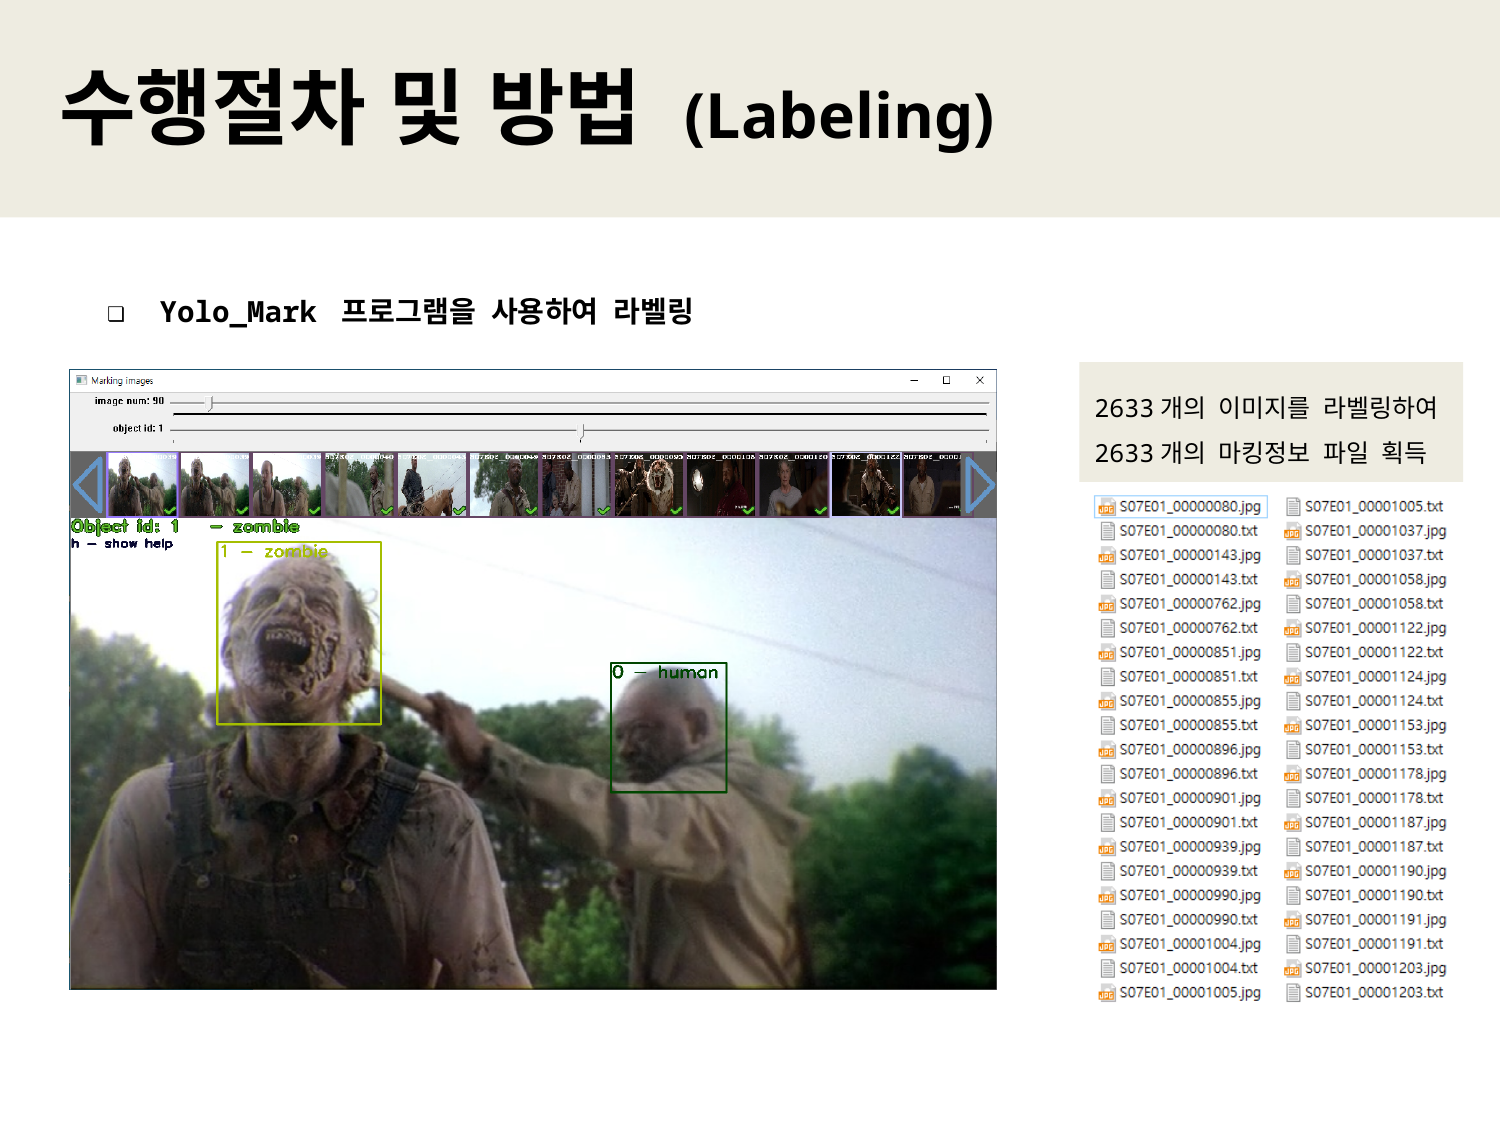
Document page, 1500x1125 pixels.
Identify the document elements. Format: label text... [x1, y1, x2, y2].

text_box Yolo_Mark 프로그램을 사용하여 라벨링 [69, 260, 1331, 343]
text_box 수행절차 및 방법 (Labeling) [44, 61, 1161, 150]
picture [69, 369, 997, 990]
text_box [0, 0, 1500, 218]
text_box 2633개의 이미지를 라벨링하여 2633개의 마킹정보 파일 획득 [1079, 362, 1464, 482]
picture [1079, 486, 1464, 1010]
